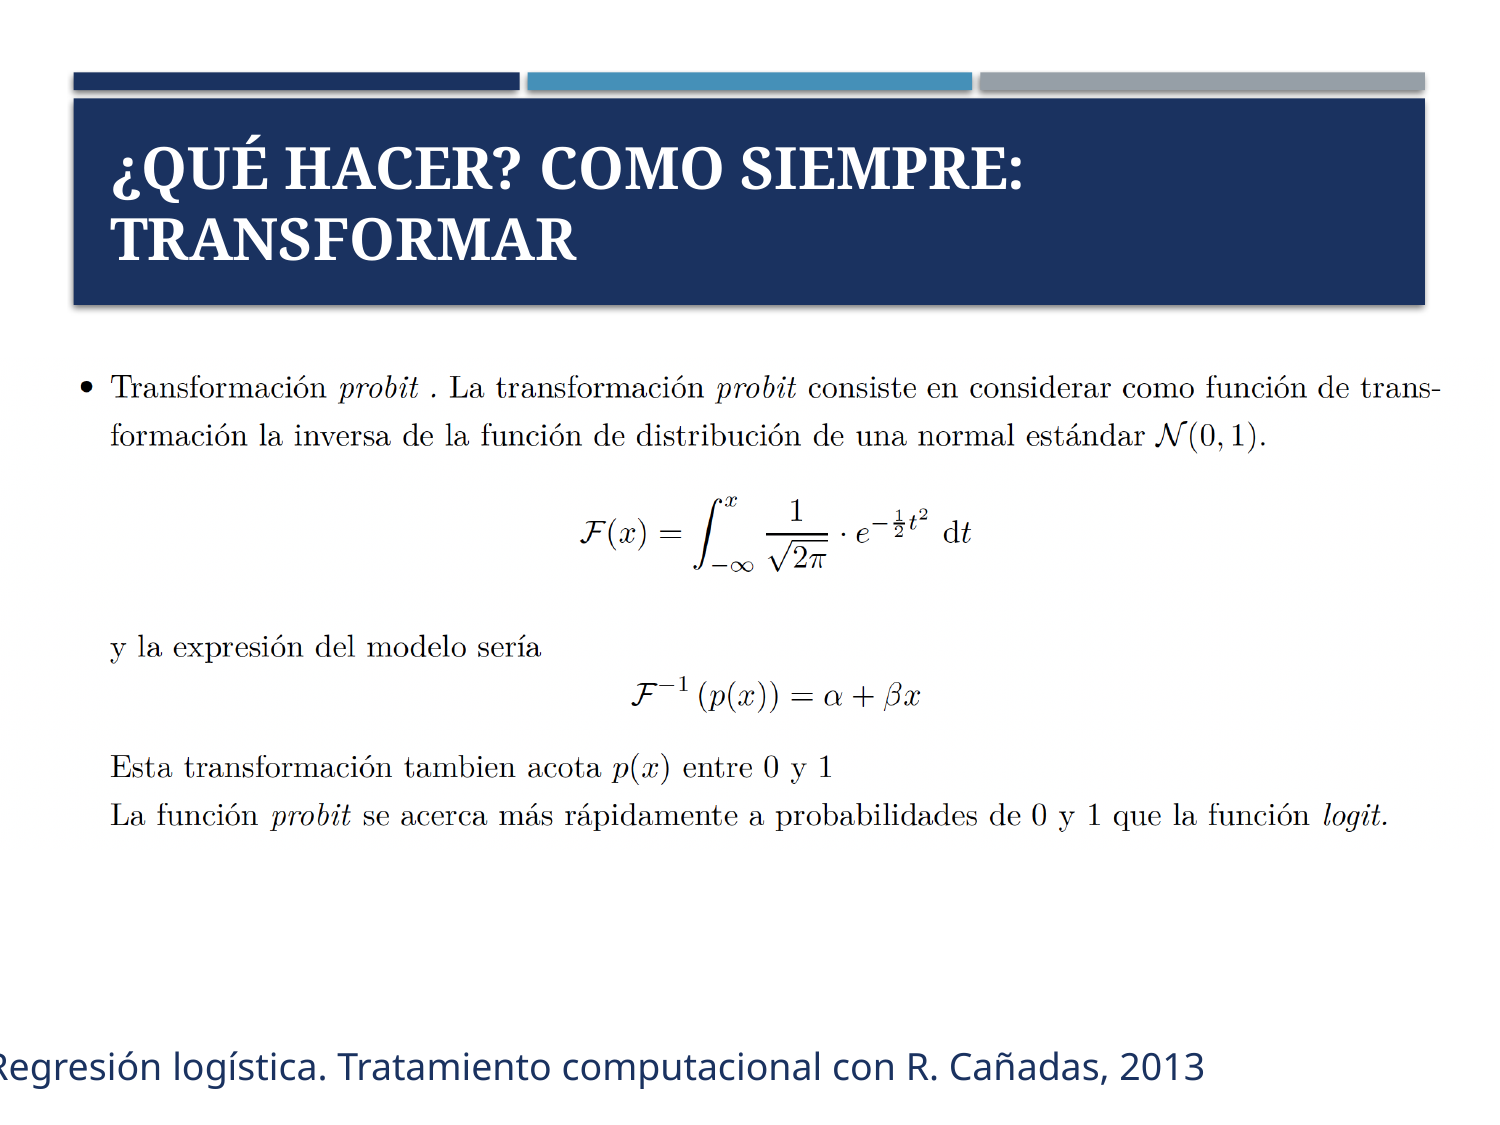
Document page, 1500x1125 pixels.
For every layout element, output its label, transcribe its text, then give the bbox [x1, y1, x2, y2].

title ¿Qué hacer? como siempre: transformar [95, 112, 1406, 291]
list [0, 357, 1495, 586]
picture [0, 586, 1495, 850]
text_box Regresión logística. Tratamiento computacional con R. Cañadas, 2013 [0, 1036, 1222, 1125]
